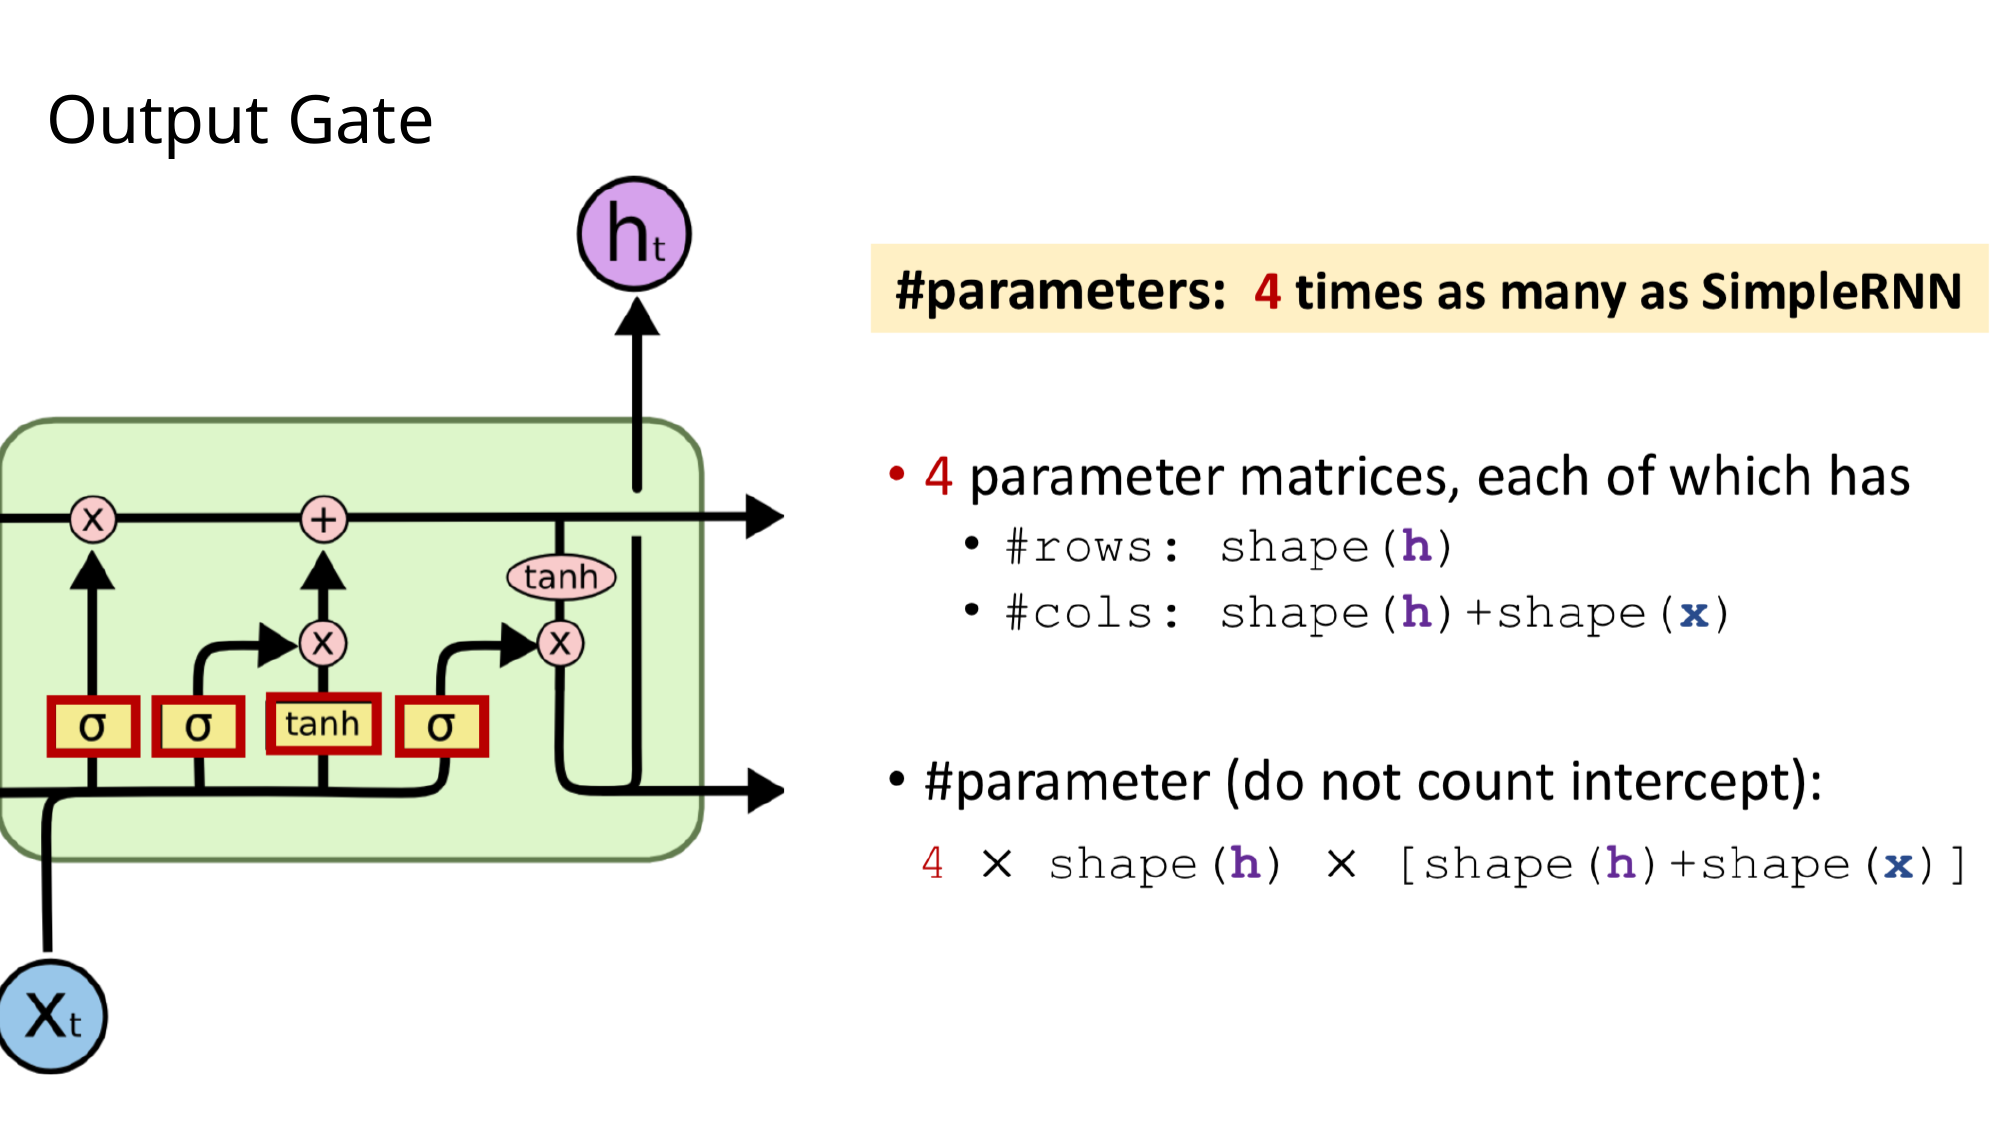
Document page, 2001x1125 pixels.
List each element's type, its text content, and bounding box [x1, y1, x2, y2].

picture [0, 171, 2000, 1075]
text_box Output Gate [31, 46, 1179, 171]
